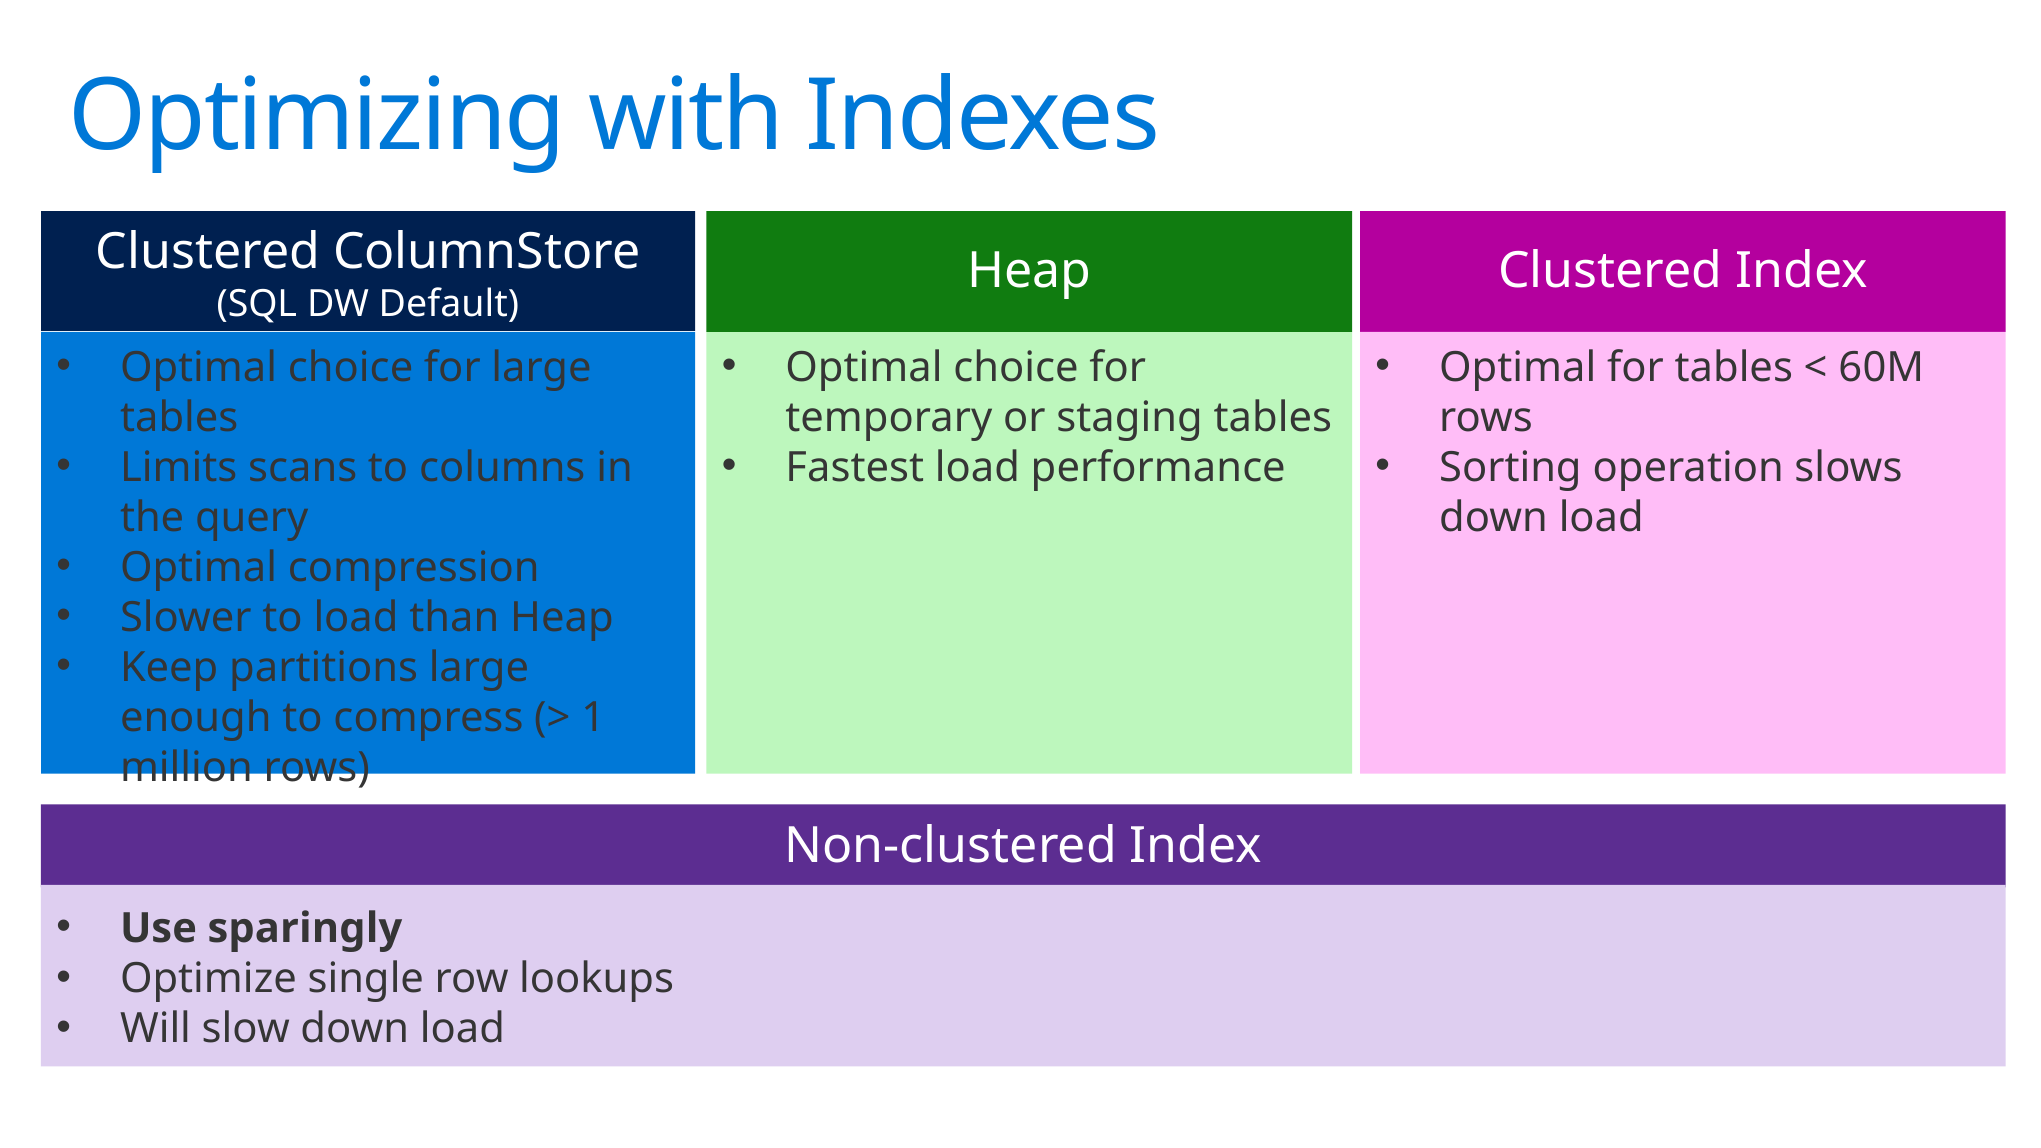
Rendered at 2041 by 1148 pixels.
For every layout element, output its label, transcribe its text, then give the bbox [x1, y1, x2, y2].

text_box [706, 210, 1353, 774]
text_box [40, 210, 696, 774]
title Optimizing with Indexes [45, 48, 1996, 199]
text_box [1359, 210, 2007, 774]
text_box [40, 804, 2006, 1067]
